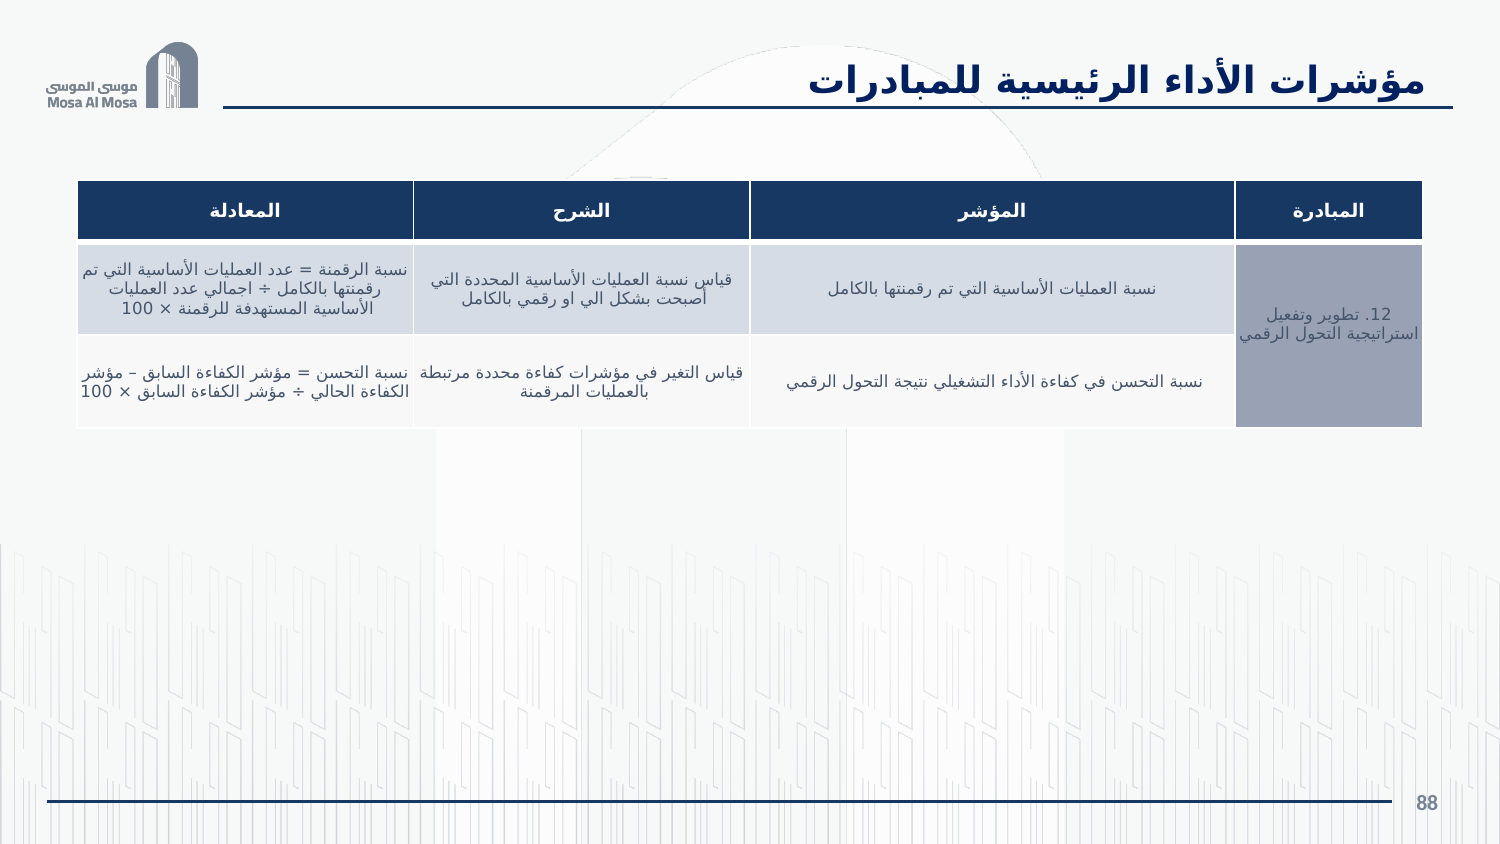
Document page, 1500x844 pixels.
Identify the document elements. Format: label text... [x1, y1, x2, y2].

picture [0, 429, 1500, 844]
table_cell نسبة الرقمنة = عدد العمليات الأساسية التي تم رقمنتها بالكامل ÷ اجمالي عدد العمليات الأساسية المستهدفة للرقمنة × 100 [78, 245, 413, 334]
table_header المؤشر [751, 181, 1234, 239]
table_cell قياس نسبة العمليات الأساسية المحددة التي أصبحت بشكل الي او رقمي بالكامل [414, 245, 749, 334]
table_cell 12. تطوير وتفعيل استراتيجية التحول الرقمي [1236, 245, 1422, 427]
table_cell نسبة التحسن في كفاءة الأداء التشغيلي نتيجة التحول الرقمي [751, 336, 1234, 427]
slide_number 88 [1368, 783, 1454, 821]
table_header المعادلة [78, 181, 413, 239]
picture [46, 42, 198, 108]
table_header المبادرة [1236, 181, 1422, 239]
picture [436, 109, 1064, 179]
picture [436, 45, 1064, 106]
table_cell نسبة العمليات الأساسية التي تم رقمنتها بالكامل [751, 245, 1234, 334]
table_cell قياس التغير في مؤشرات كفاءة محددة مرتبطة بالعمليات المرقمنة [414, 336, 749, 427]
text_box مؤشرات الأداء الرئيسية للمبادرات [662, 56, 1442, 94]
table_cell نسبة التحسن = مؤشر الكفاءة السابق – مؤشر الكفاءة الحالي ÷ مؤشر الكفاءة السابق × 100 [78, 336, 413, 427]
table_header الشرح [414, 181, 749, 239]
